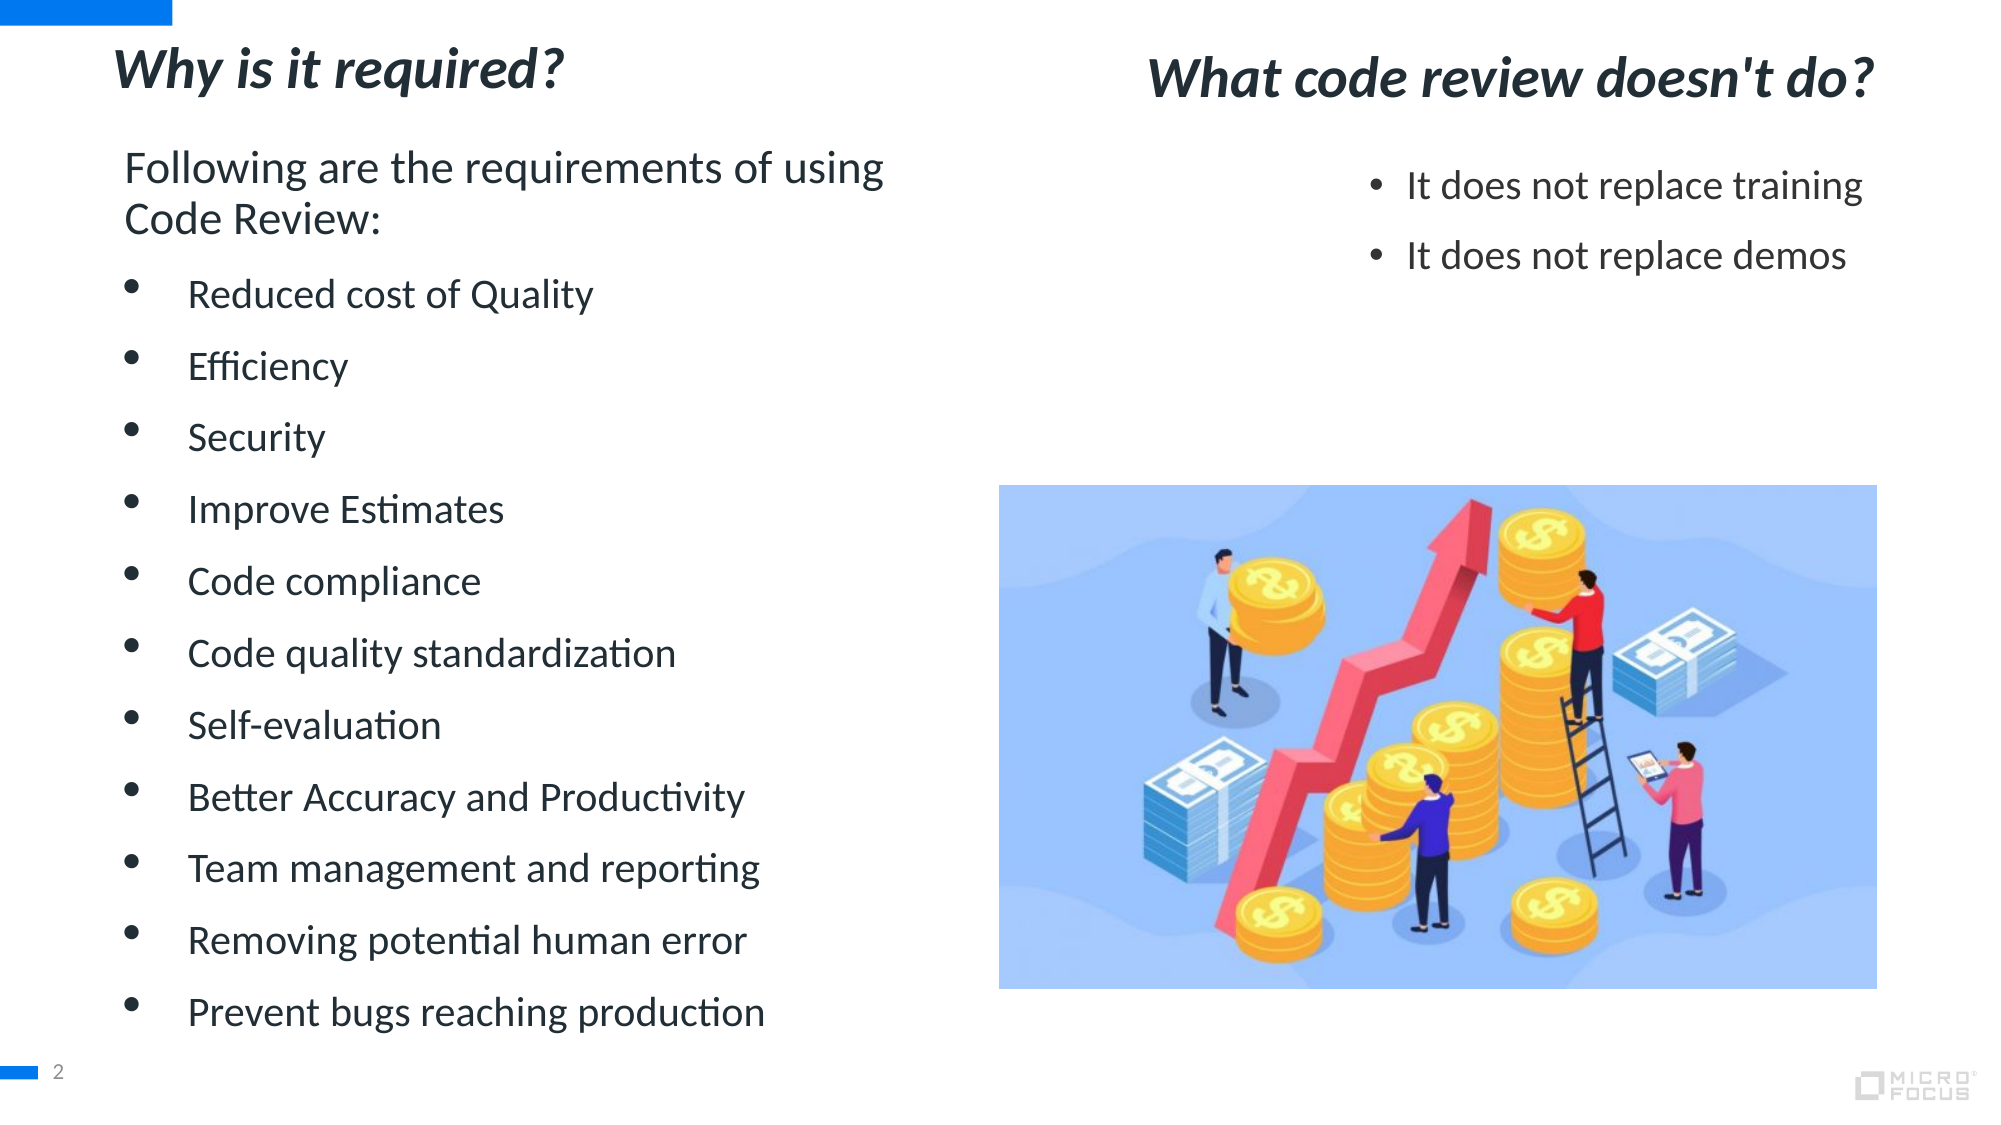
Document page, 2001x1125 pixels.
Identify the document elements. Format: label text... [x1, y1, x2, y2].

picture [999, 485, 1877, 989]
list It does not replace training It does not replace demos [1354, 156, 1947, 347]
text_box What code review doesn't do? [1131, 39, 1902, 118]
text_box Following are the requirements of using Code Review: Reduced cost of Quality Efficiency Security Improve Estimates Code compliance Code quality standardization Self-evaluation Better Accuracy and Productivity Team management and reporting Removing potential human error Prevent bugs reaching production [109, 135, 944, 1055]
slide_number 2 [37, 1040, 98, 1101]
title Why is it required? [97, 30, 1790, 125]
